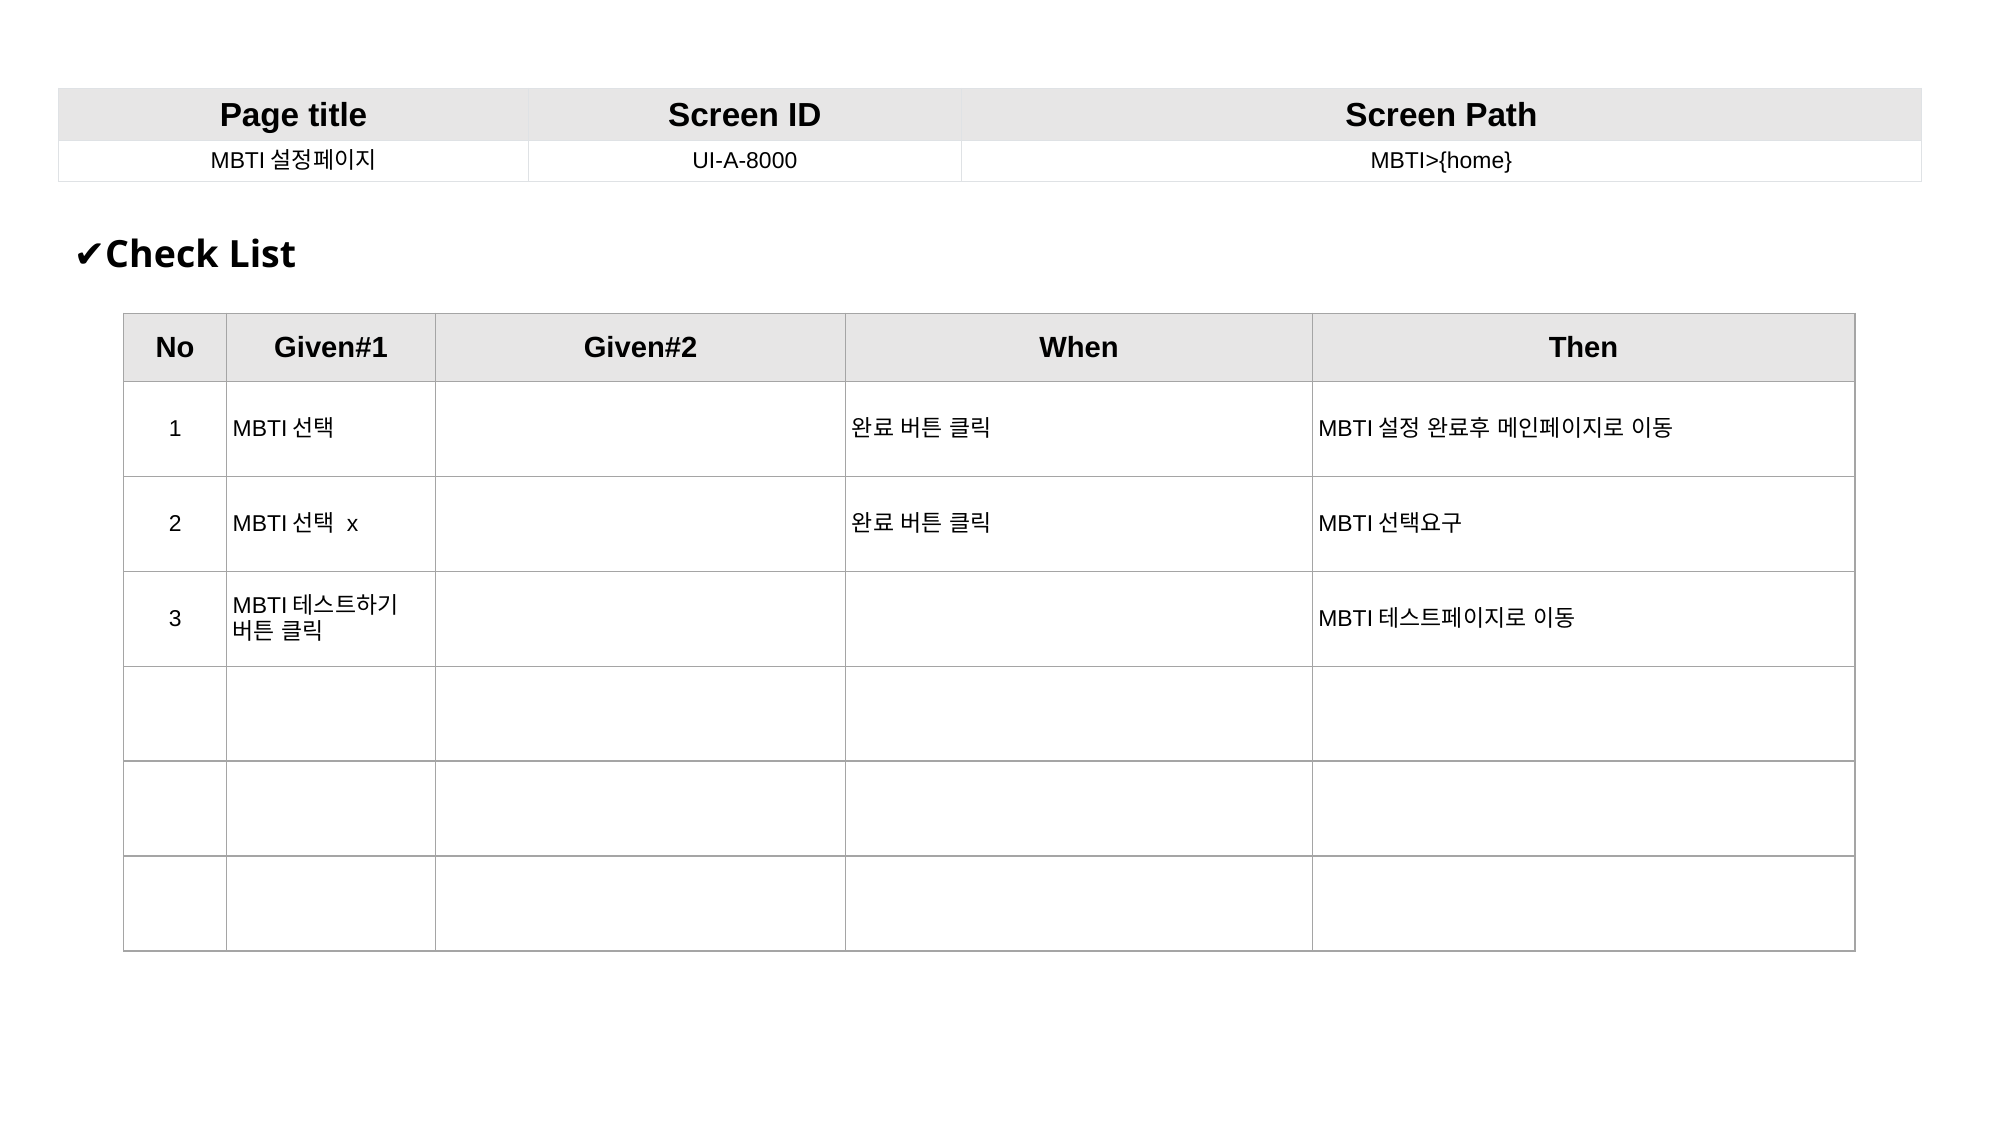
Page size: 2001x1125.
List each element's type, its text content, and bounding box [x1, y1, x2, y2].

table_cell 완료 버튼 클릭 [846, 382, 1312, 476]
table_cell MBTI설정 완료후 메인페이지로 이동 [1313, 382, 1854, 476]
table_cell [846, 857, 1312, 950]
table_cell MBTI선택요구 [1313, 477, 1854, 571]
table_header Then [1313, 314, 1854, 381]
table_cell [436, 572, 845, 666]
table_cell [846, 572, 1312, 666]
table_cell UI-A-8000 [529, 141, 961, 181]
table_cell [846, 762, 1312, 855]
table_cell MBTI선택 x [227, 477, 435, 571]
table_cell [227, 762, 435, 855]
table_header No [124, 314, 226, 381]
table_cell 2 [124, 477, 226, 571]
table_cell MBTI테스트페이지로 이동 [1313, 572, 1854, 666]
table_cell [124, 762, 226, 855]
table_cell MBTI테스트하기 버튼 클릭 [227, 572, 435, 666]
table_cell 3 [124, 572, 226, 666]
table_cell [846, 667, 1312, 760]
text_box ✔Check List [58, 222, 337, 283]
table_header Given#1 [227, 314, 435, 381]
table_cell [436, 762, 845, 855]
table_cell [124, 857, 226, 950]
table_cell [1313, 762, 1854, 855]
table_header When [846, 314, 1312, 381]
table_header Given#2 [436, 314, 845, 381]
table_cell 완료 버튼 클릭 [846, 477, 1312, 571]
table_cell [436, 477, 845, 571]
table_cell [436, 667, 845, 760]
table_header Page title [59, 89, 528, 140]
table_cell [227, 667, 435, 760]
table_cell [1313, 857, 1854, 950]
table_cell MBTI설정페이지 [59, 141, 528, 181]
table_header Screen Path [962, 89, 1921, 140]
table_cell MBTI선택 [227, 382, 435, 476]
table_cell [436, 382, 845, 476]
table_cell [124, 667, 226, 760]
table_header Screen ID [529, 89, 961, 140]
table_cell [227, 857, 435, 950]
table_cell 1 [124, 382, 226, 476]
table_cell [436, 857, 845, 950]
table_cell [1313, 667, 1854, 760]
table_cell MBTI>{home} [962, 141, 1921, 181]
